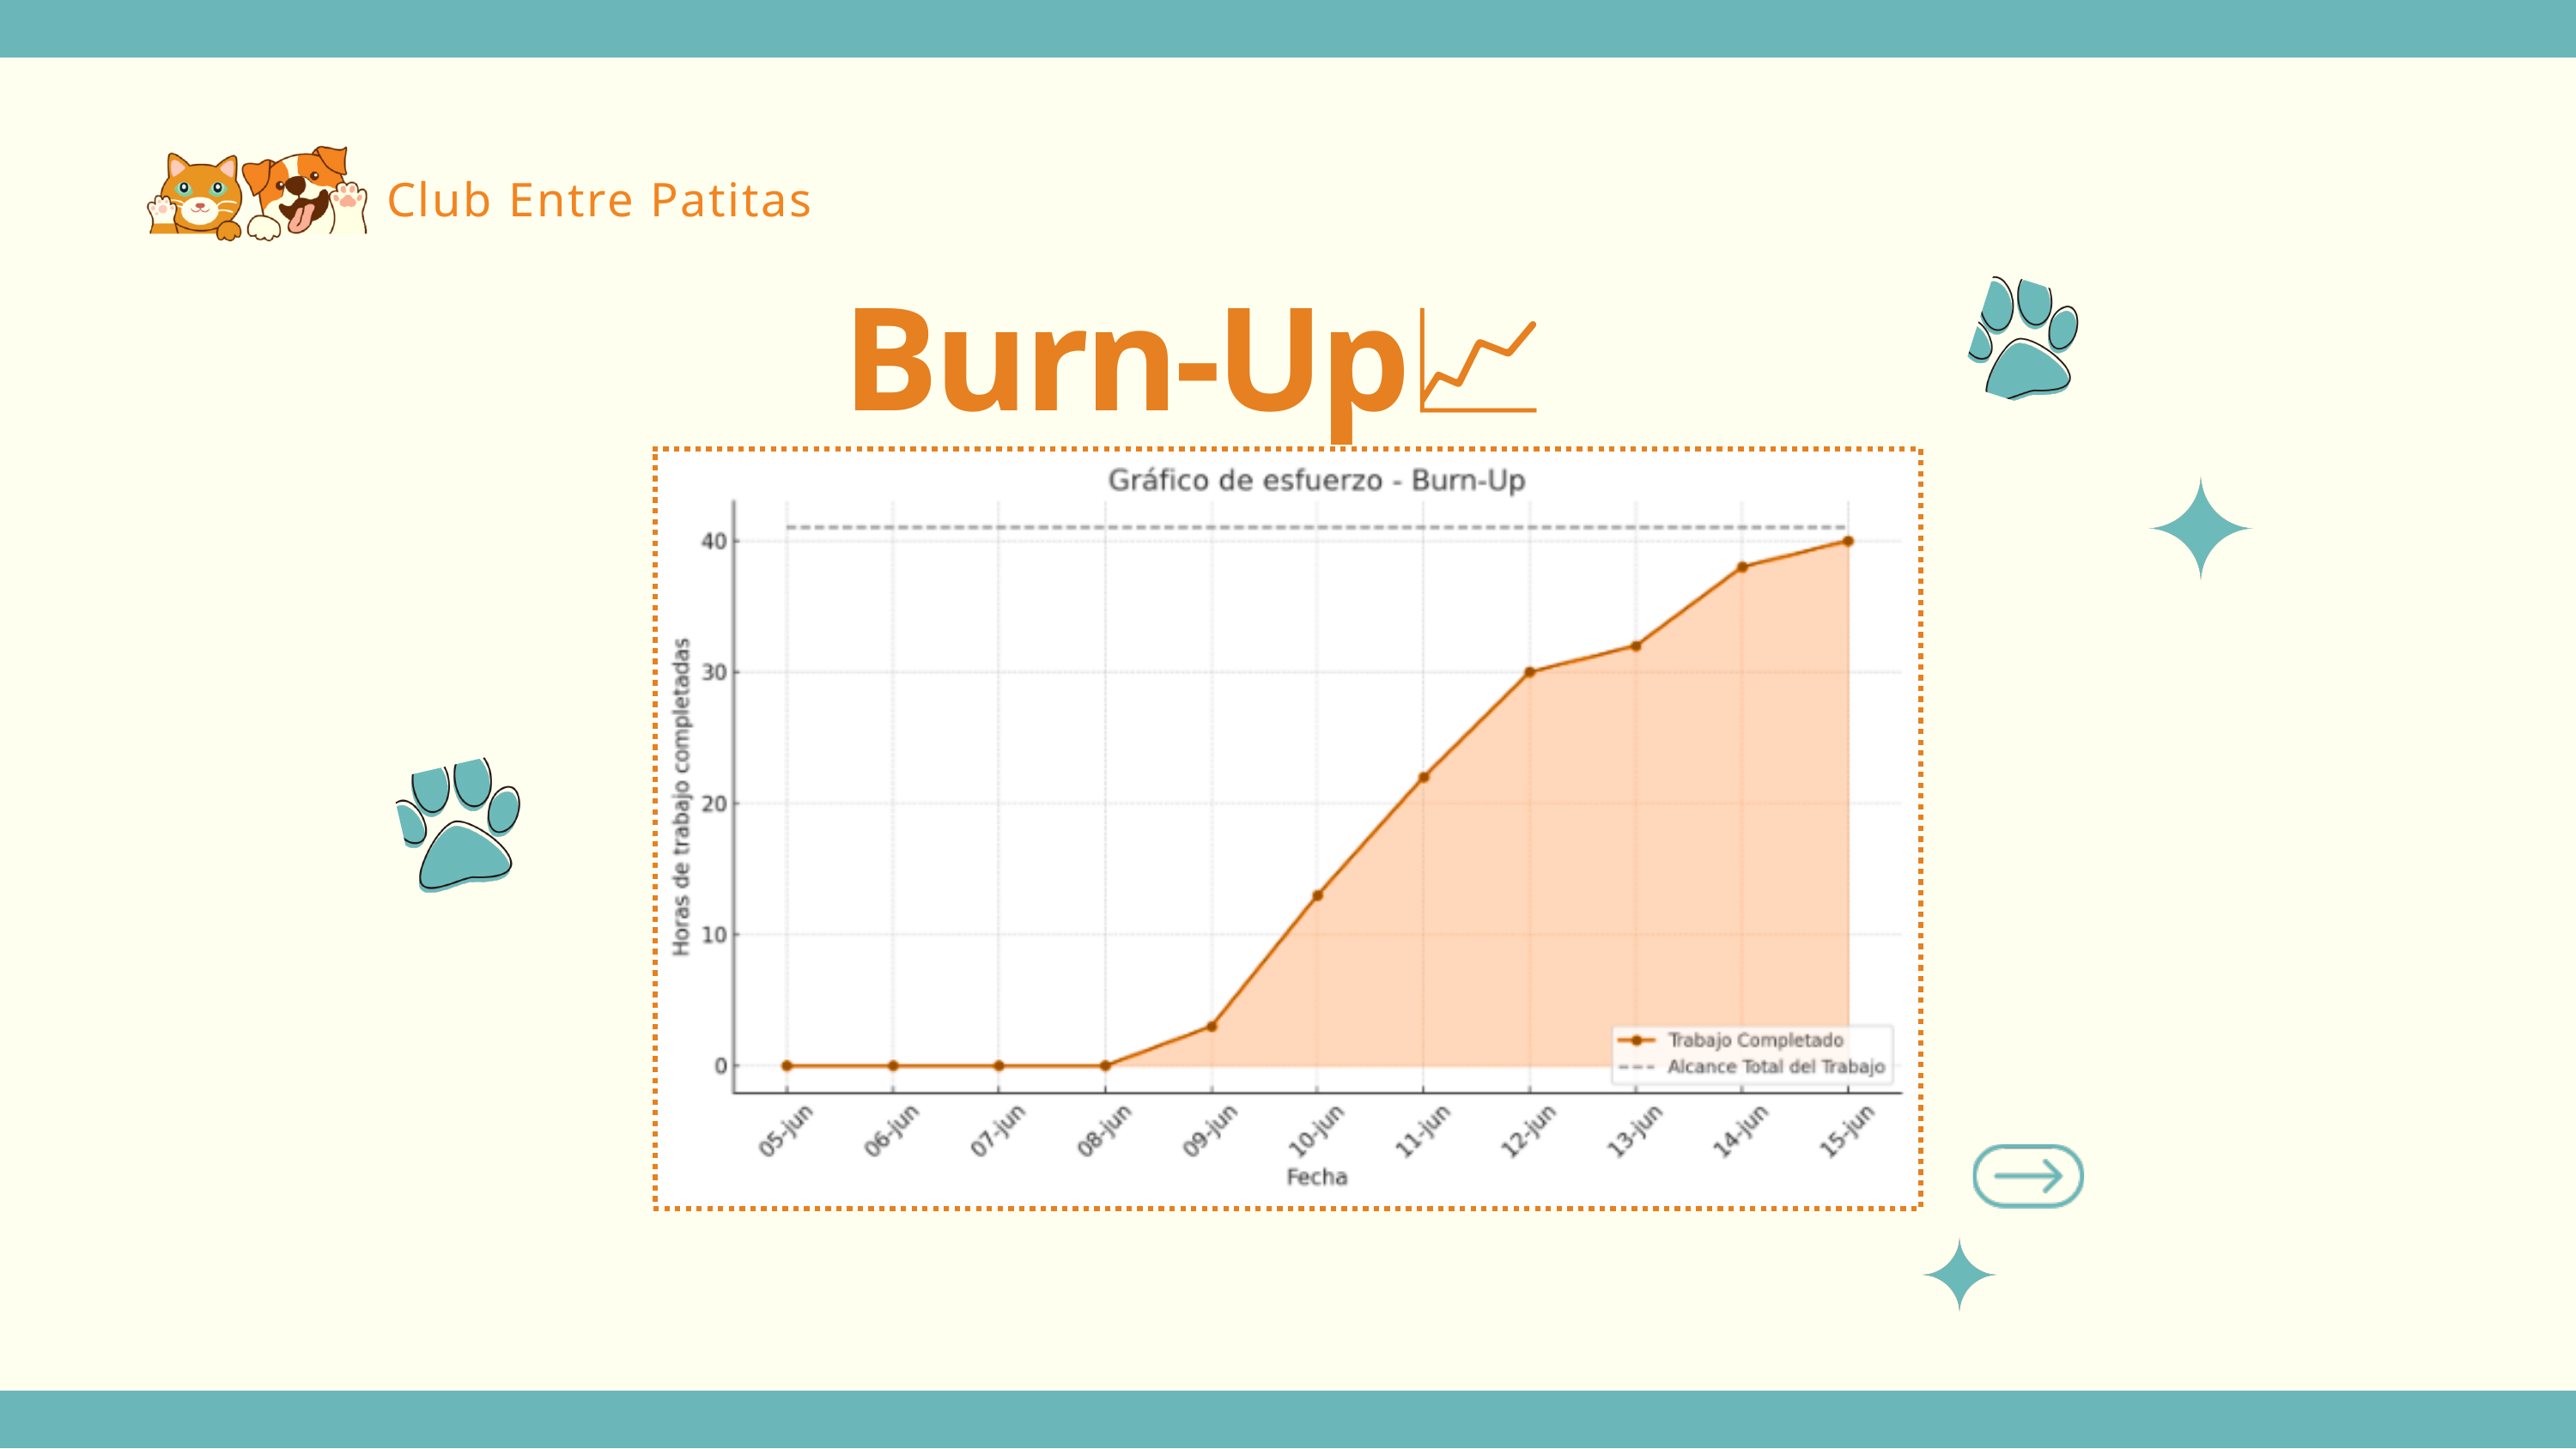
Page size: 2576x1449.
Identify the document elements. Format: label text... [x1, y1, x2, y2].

text_box [390, 748, 558, 911]
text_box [144, 144, 870, 242]
text_box Burn-Up📈 [842, 278, 1733, 440]
text_box [1959, 270, 2113, 421]
text_box [2147, 475, 2255, 582]
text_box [0, 1390, 2576, 1449]
text_box [1972, 1144, 2085, 1209]
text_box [0, 0, 2576, 58]
text_box [654, 449, 1921, 1209]
text_box [1920, 1236, 1998, 1313]
